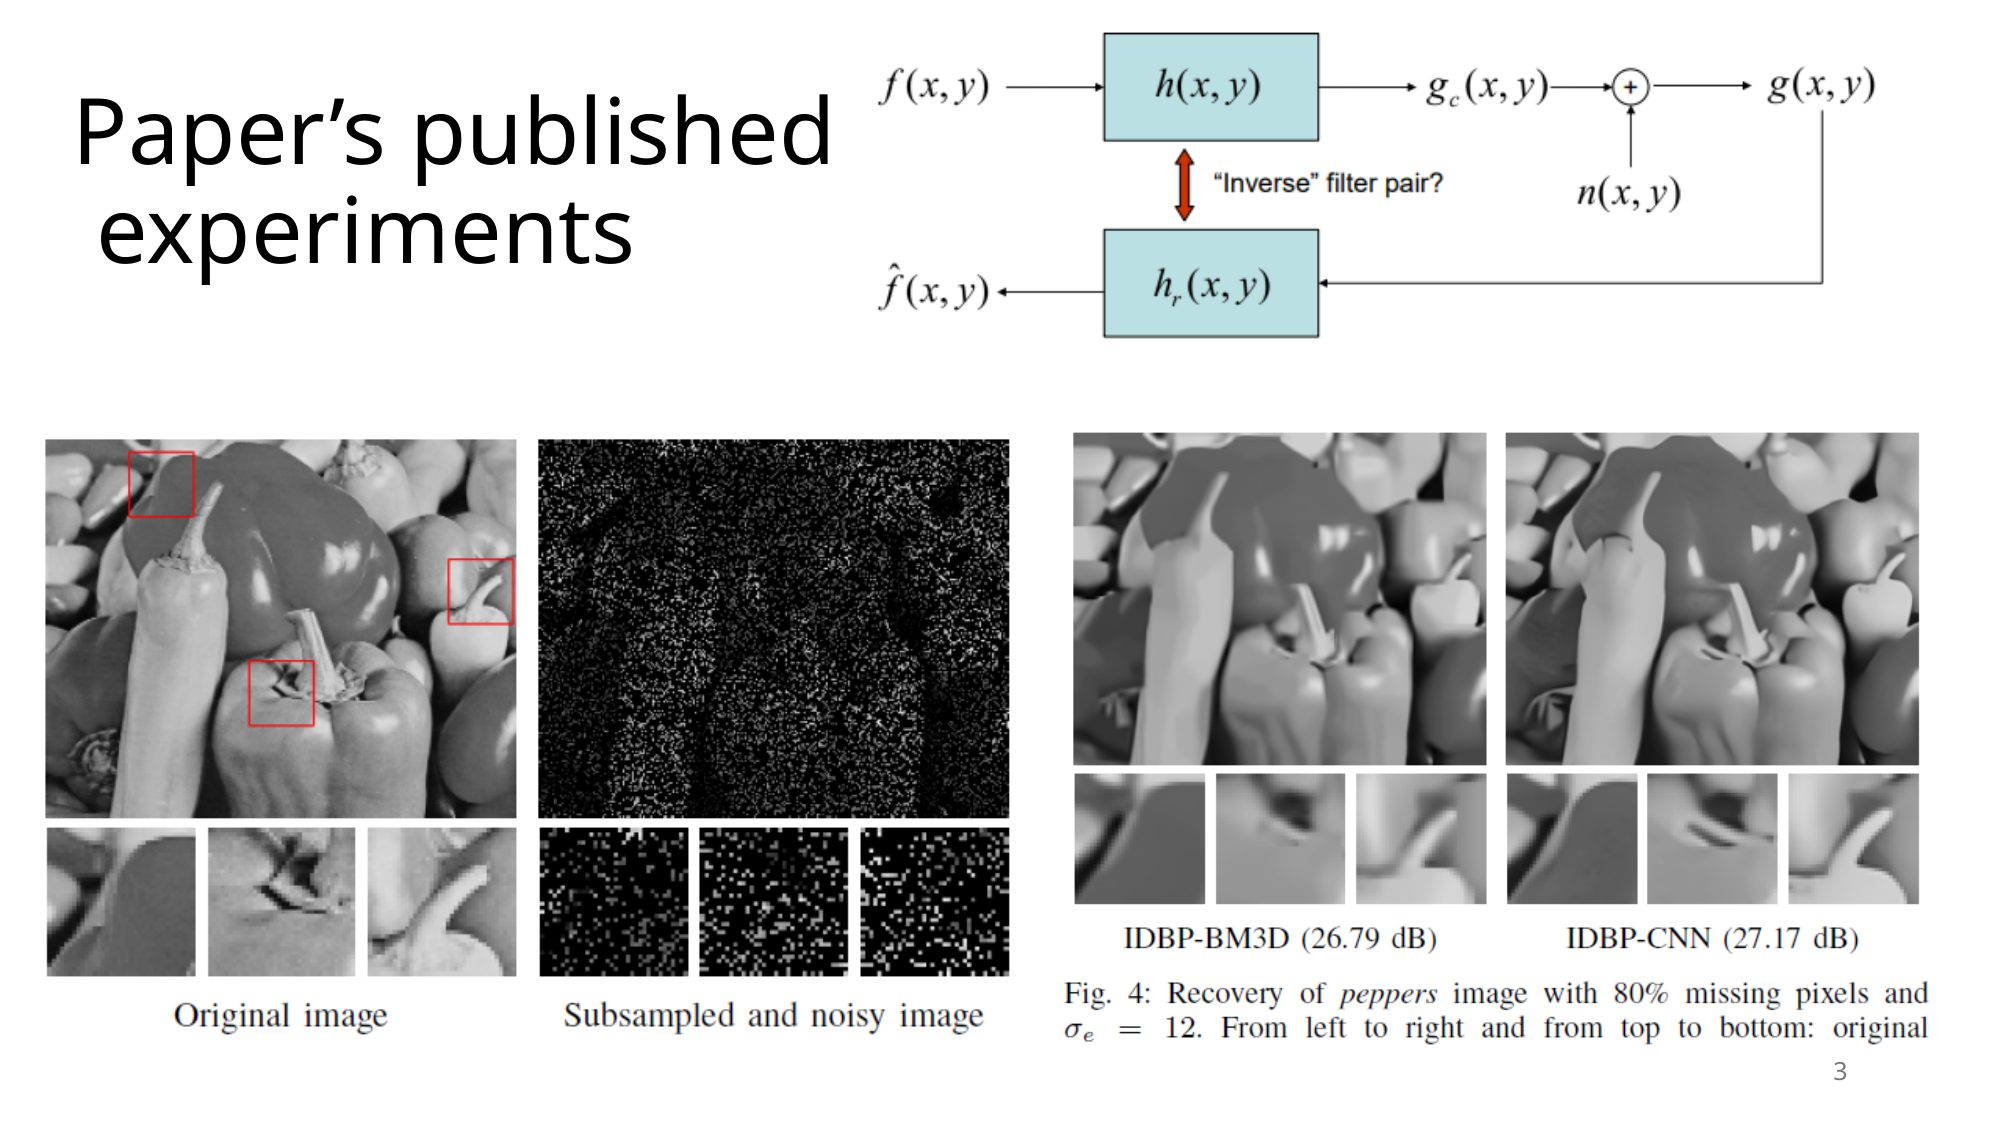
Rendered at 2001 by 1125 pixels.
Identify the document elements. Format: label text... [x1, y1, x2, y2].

picture [856, 28, 1892, 368]
slide_number 3 [1412, 1050, 1863, 1103]
picture [41, 413, 1023, 1045]
picture [1056, 426, 1959, 1050]
text_box Paper’s published experiments [57, 75, 856, 293]
